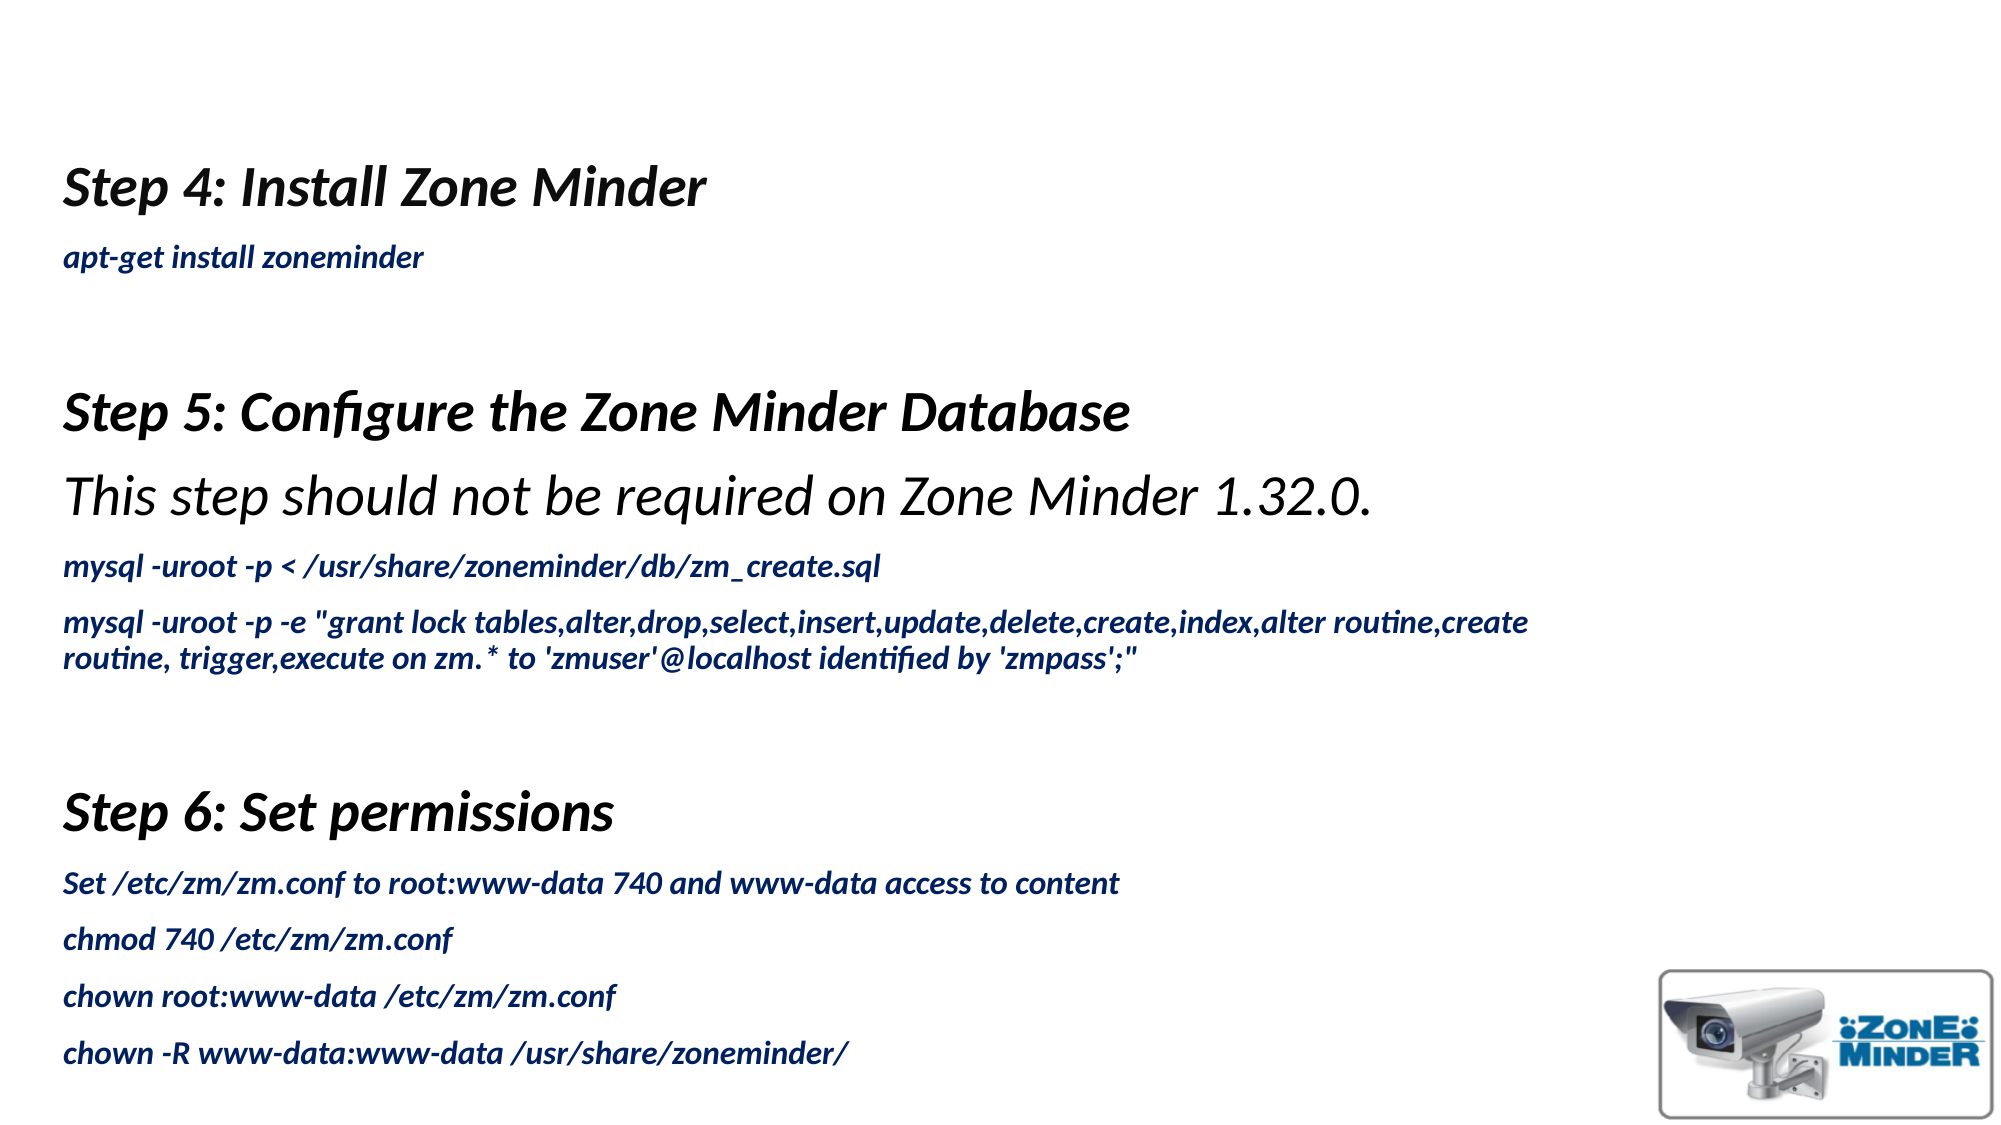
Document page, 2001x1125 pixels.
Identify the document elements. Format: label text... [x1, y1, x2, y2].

list Step 4: Install Zone Minder apt-get install zoneminder Step 5: Configure the Zone Minder Database This step should not be required on Zone Minder 1.32.0. mysql -uroot -p < /usr/share/zoneminder/db/zm_create.sql mysql -uroot -p -e "grant lock tables,alter,drop,select,insert,update,delete,create,index,alter routine,create routine, trigger,execute on zm.* to 'zmuser'@localhost identified by 'zmpass';" Step 6: Set permissions Set /etc/zm/zm.conf to root:www-data 740 and www-data access to content chmod 740 /etc/zm/zm.conf chown root:www-data /etc/zm/zm.conf chown -R www-data:www-data /usr/share/zoneminder/ [33, 36, 1612, 1076]
picture [1653, 965, 2000, 1125]
